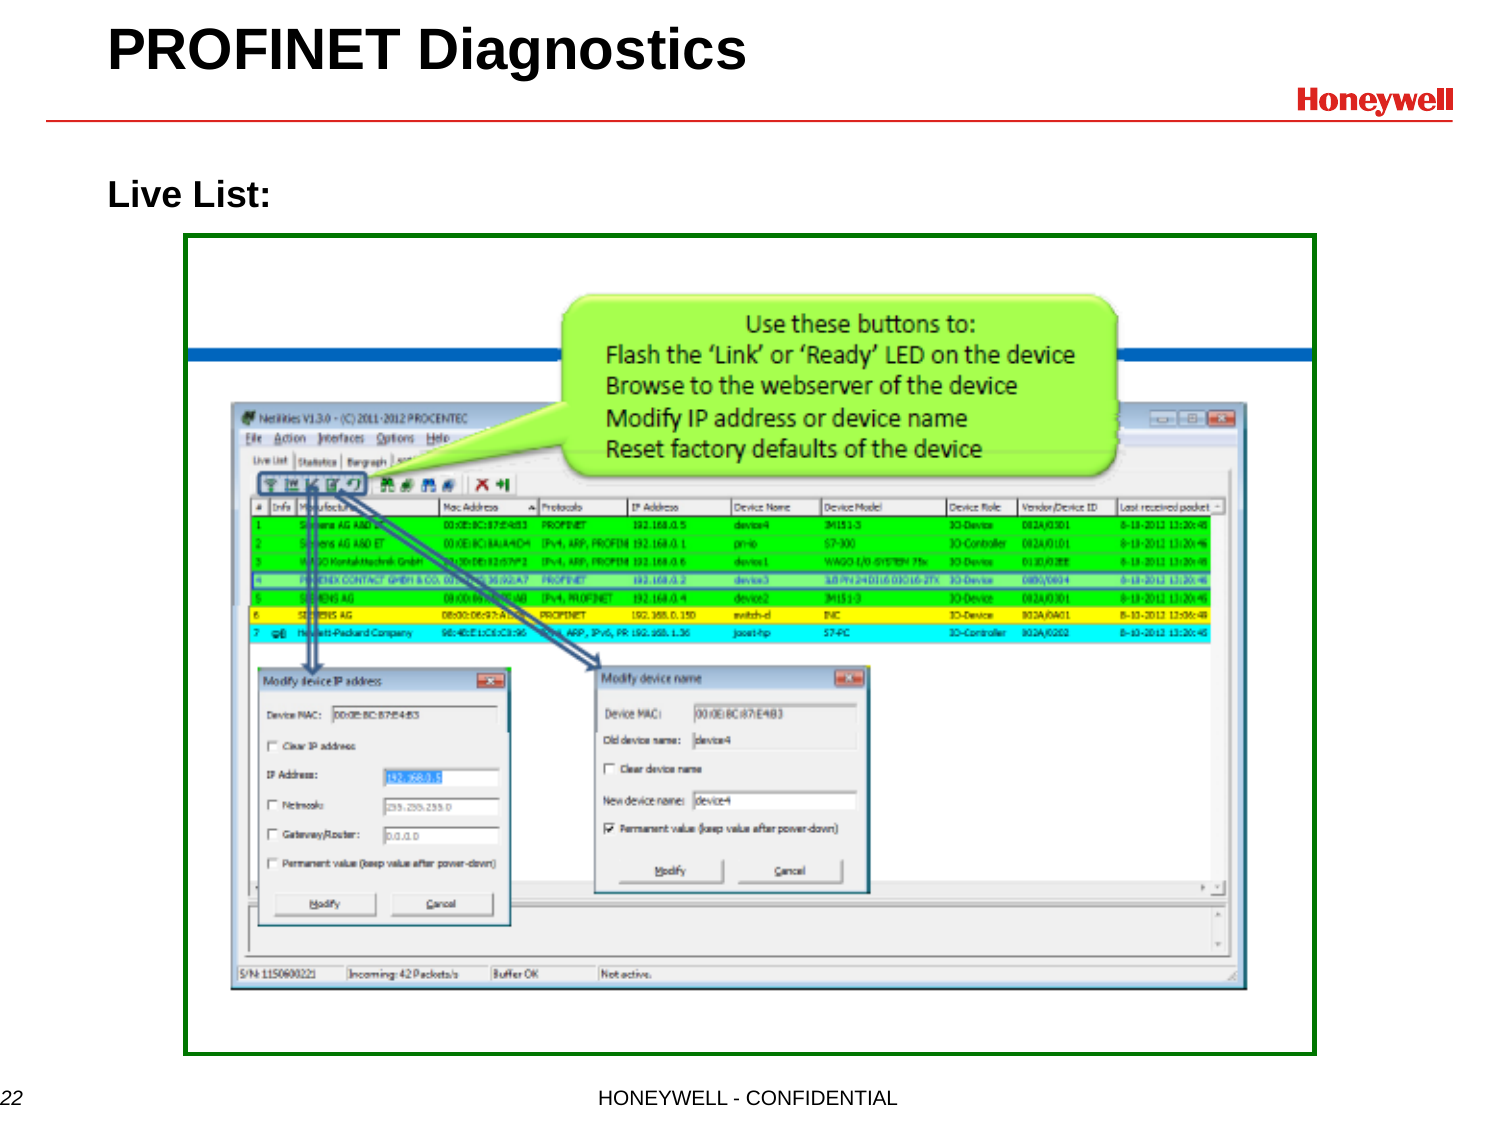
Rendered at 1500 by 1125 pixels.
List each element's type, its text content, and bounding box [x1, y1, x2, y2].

title PROFINET Diagnostics [91, 16, 1405, 95]
list Live List: [91, 162, 1405, 989]
picture [187, 237, 1313, 1052]
